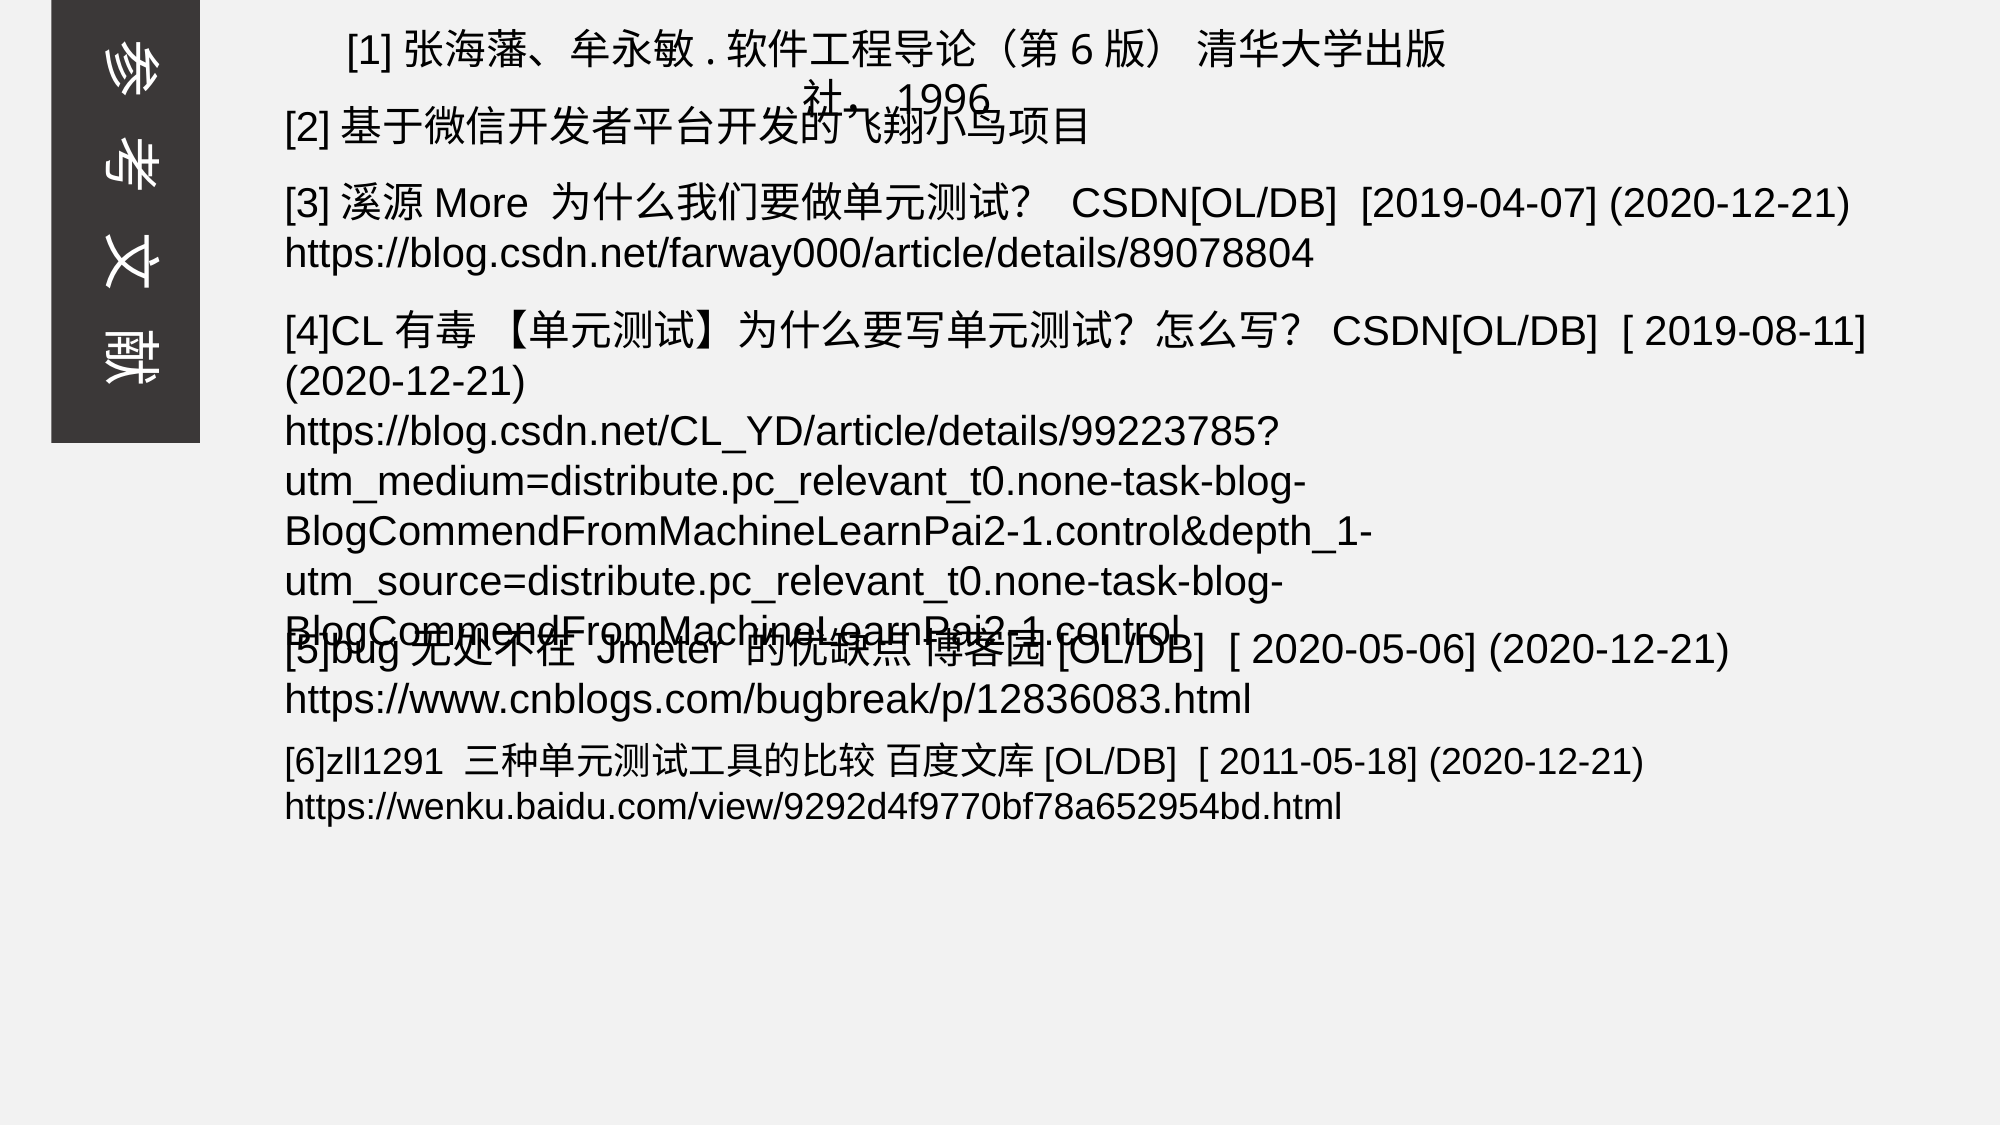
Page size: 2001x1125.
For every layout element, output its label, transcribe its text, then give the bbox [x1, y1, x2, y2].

text_box [3]溪源More 为什么我们要做单元测试？ CSDN[OL/DB] [2019-04-07] (2020-12-21) https://blog.csdn.net/farway000/article/details/89078804 [269, 168, 1925, 284]
text_box [50, 0, 201, 444]
text_box [6]zll1291 三种单元测试工具的比较 百度文库[OL/DB] [ 2011-05-18] (2020-12-21) https://wenku.baidu.com/view/9292d4f9770bf78a652954bd.html [269, 730, 1731, 835]
text_box [1]张海藩、牟永敏.软件工程导论（第6版） 清华大学出版社，1996 [269, 15, 1525, 92]
text_box 参 考 文 献 [75, 24, 177, 480]
text_box [2]基于微信开发者平台开发的飞翔小鸟项目 [269, 92, 1603, 158]
text_box [4]CL有毒 【单元测试】为什么要写单元测试？怎么写？CSDN[OL/DB] [ 2019-08-11] (2020-12-21) https://blog.csdn.net/CL_YD/article/details/99223785?utm_medium=distribute.pc_relevant_t0.none-task-blog-BlogCommendFromMachineLearnPai2-1.control&depth_1-utm_source=distribute.pc_relevant_t0.none-task-blog-BlogCommendFromMachineLearnPai2-1.control [269, 296, 1925, 661]
text_box [5]bug无处不在 Jmeter 的优缺点 博客园[OL/DB] [ 2020-05-06] (2020-12-21) https://www.cnblogs.com/bugbreak/p/12836083.html [269, 614, 1886, 729]
